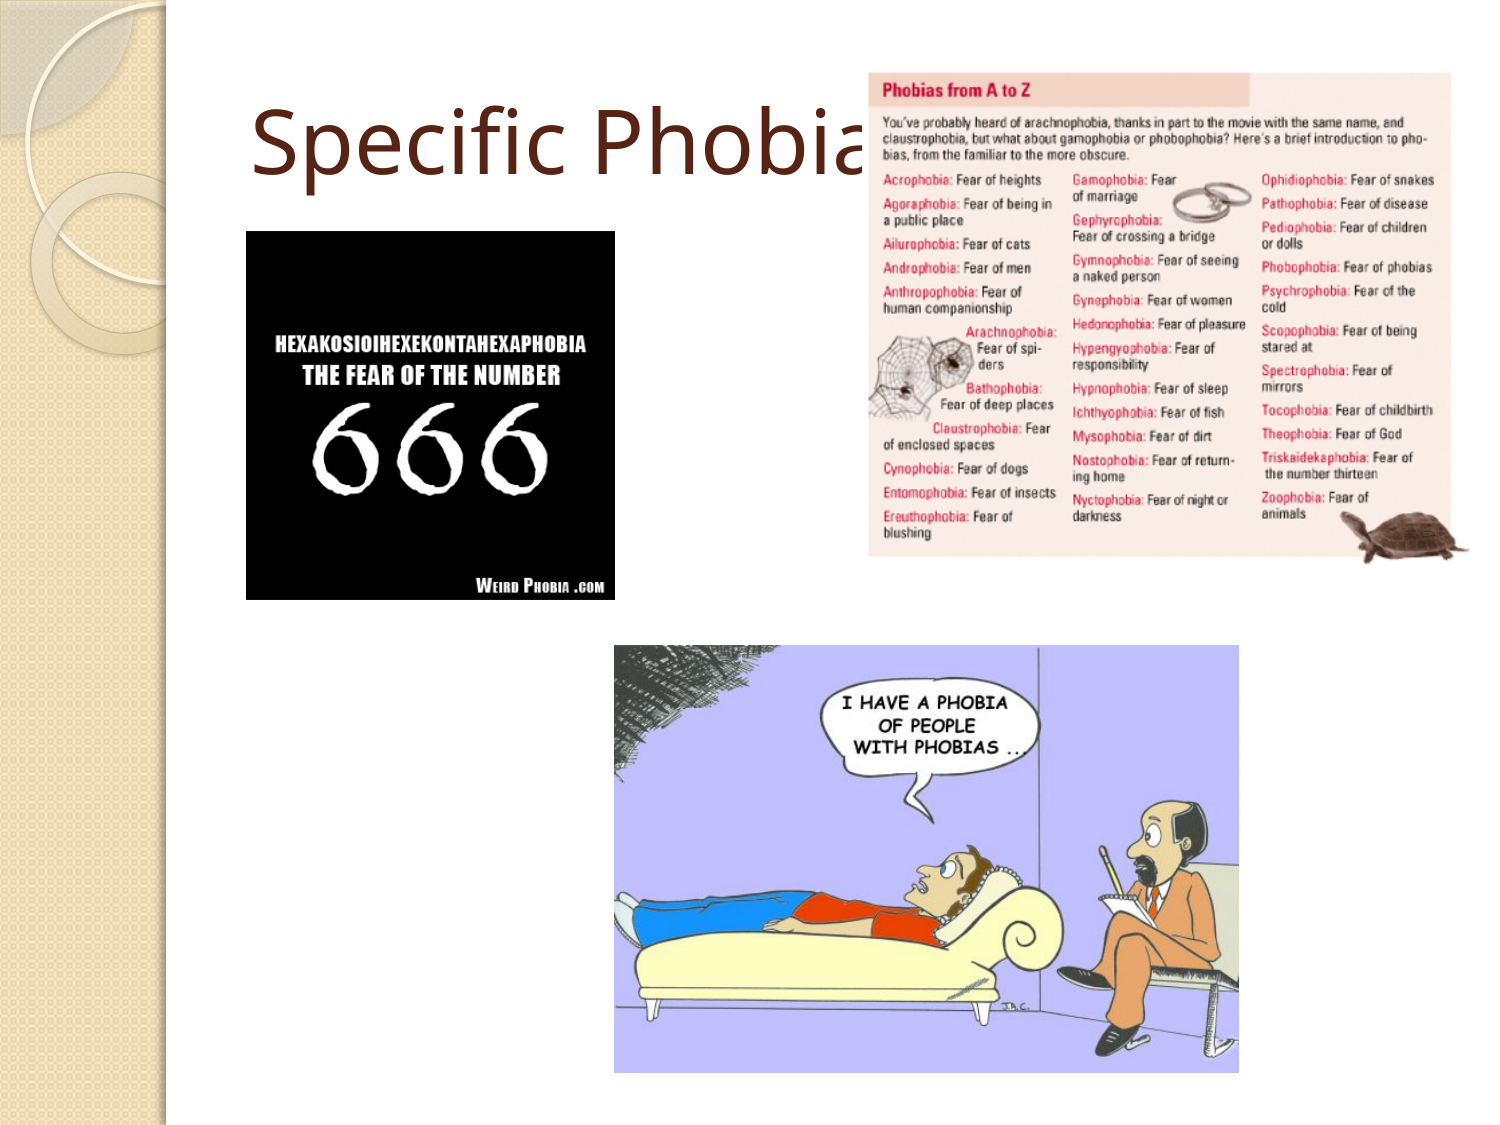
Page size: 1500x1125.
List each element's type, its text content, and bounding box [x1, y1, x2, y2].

picture [613, 644, 1239, 1073]
picture [245, 231, 615, 600]
title Specific Phobias [235, 45, 1466, 233]
picture [862, 66, 1477, 571]
